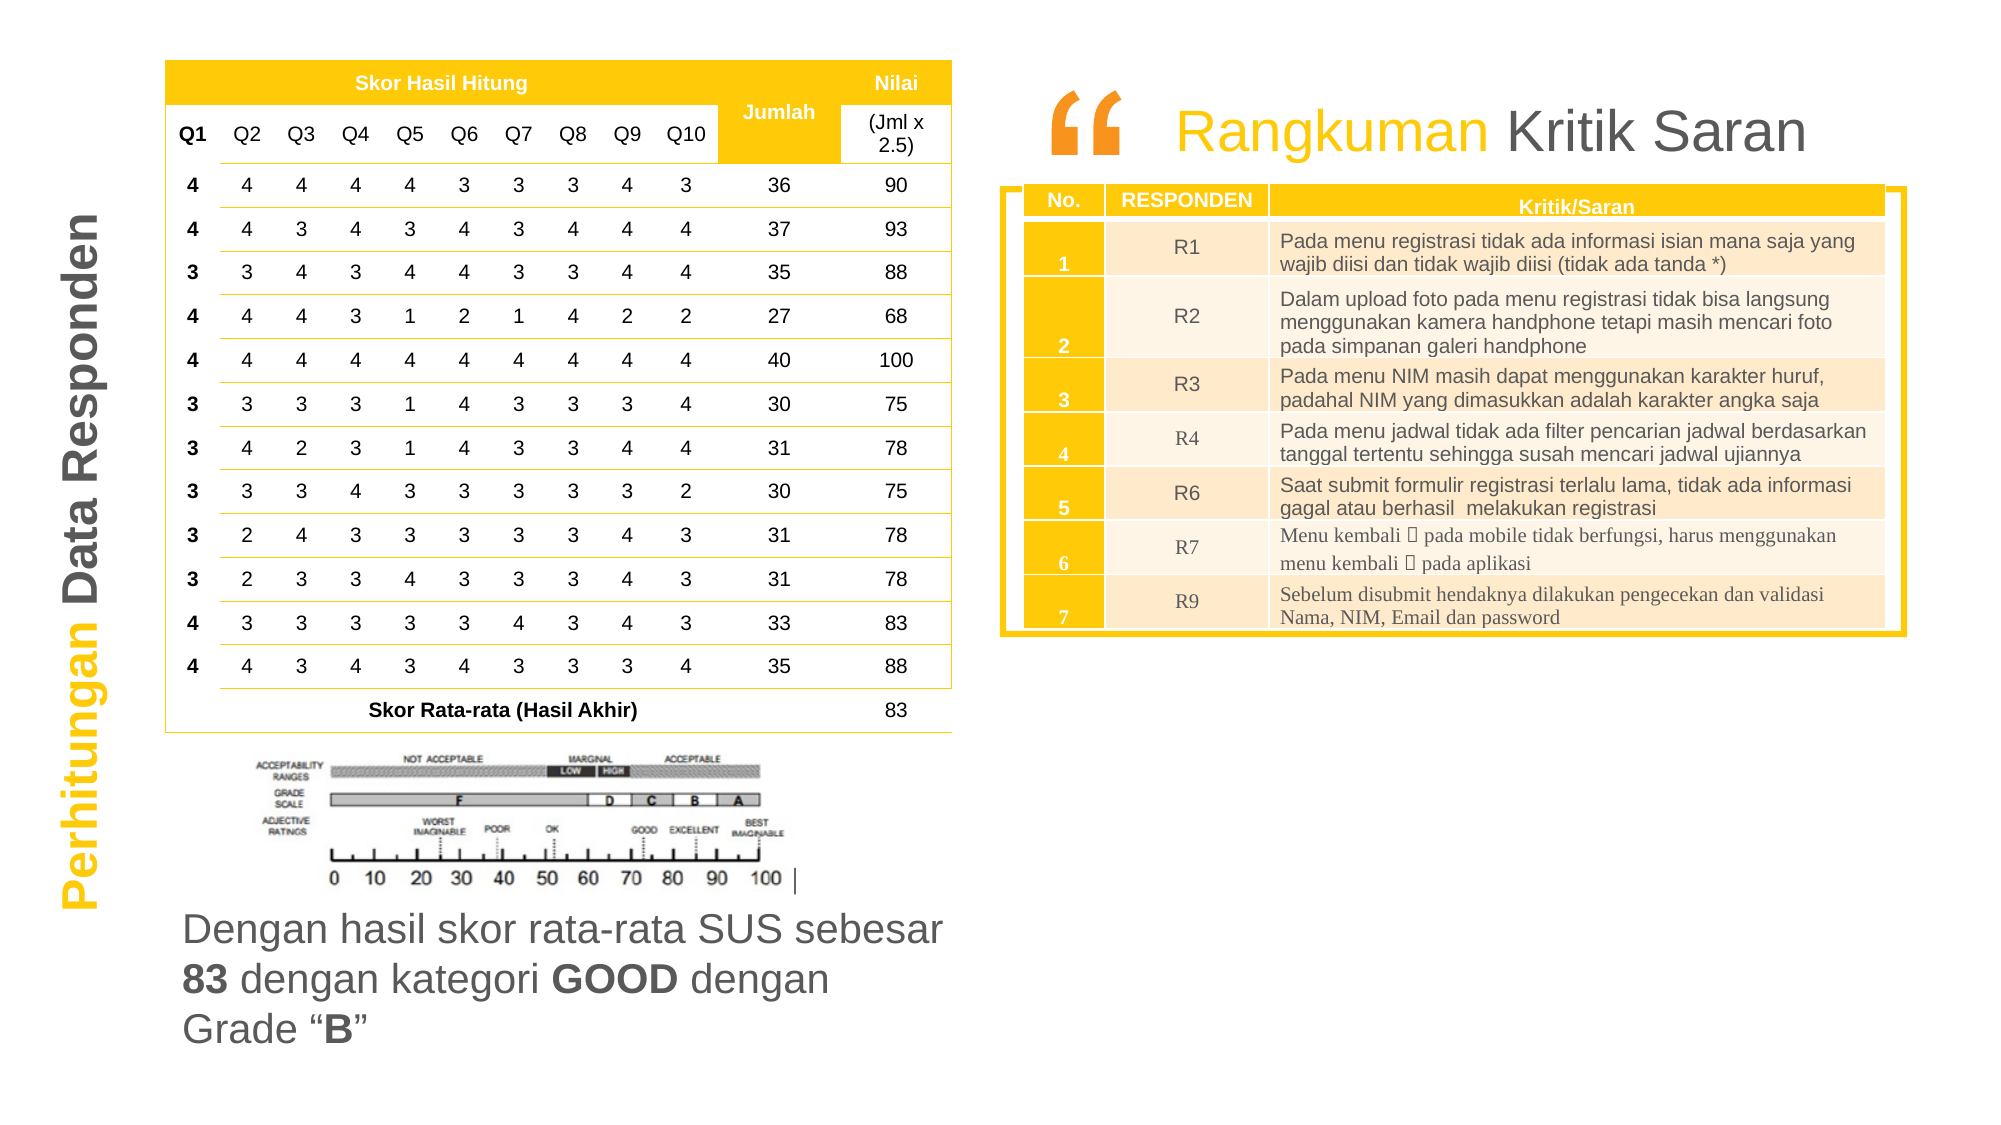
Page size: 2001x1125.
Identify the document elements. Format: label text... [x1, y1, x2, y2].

table_cell 3 [546, 558, 600, 601]
table_cell 3 [166, 251, 220, 295]
table_cell R7 [1106, 521, 1268, 574]
table_cell Q7 [492, 105, 546, 163]
table_cell 4 [383, 339, 437, 382]
table_cell 37 [718, 208, 841, 251]
table_cell 3 [655, 514, 718, 557]
table_cell 3 [546, 470, 600, 513]
table_cell 3 [492, 470, 546, 513]
picture [247, 736, 797, 902]
table_cell 3 [492, 164, 546, 207]
table_cell 4 [274, 295, 329, 338]
table_cell R2 [1106, 277, 1268, 357]
table_cell R1 [1106, 222, 1268, 275]
table_cell 4 [166, 645, 220, 689]
table_cell 3 [274, 208, 329, 251]
table_cell 1 [492, 295, 546, 338]
table_cell 4 [437, 339, 492, 382]
table_header No. [1024, 184, 1104, 216]
table_cell 4 [655, 427, 718, 469]
table_cell 4 [600, 514, 655, 557]
table_cell 4 [600, 252, 655, 294]
text_box Dengan hasil skor rata-rata SUS sebesar 83 dengan kategori GOOD dengan Grade “B” [176, 902, 952, 1053]
table_cell 33 [718, 602, 841, 644]
table_cell 2 [274, 427, 329, 469]
table_cell 4 [274, 514, 329, 557]
table_cell 4 [166, 339, 220, 382]
table_cell 3 [437, 470, 492, 513]
table_cell 2 [655, 295, 718, 338]
table_cell 3 [492, 208, 546, 251]
table_cell 2 [655, 470, 718, 513]
table_cell 4 [274, 252, 329, 294]
table_cell 68 [841, 295, 951, 338]
table_cell 4 [383, 252, 437, 294]
table_cell R6 [1106, 467, 1268, 519]
table_cell 3 [492, 383, 546, 426]
table_cell 30 [718, 470, 841, 513]
table_cell 3 [383, 470, 437, 513]
table_cell 3 [437, 558, 492, 601]
table_cell 3 [329, 602, 383, 644]
table_cell 4 [437, 427, 492, 469]
table_cell 2 [1024, 277, 1104, 357]
table_cell 75 [841, 470, 951, 513]
table_cell 2 [437, 295, 492, 338]
table_cell 30 [718, 383, 841, 426]
table_cell 78 [841, 558, 951, 601]
table_cell 4 [166, 164, 220, 207]
table_cell 31 [718, 514, 841, 557]
table_cell 3 [329, 558, 383, 601]
table_cell Q4 [329, 105, 383, 163]
table_cell 78 [841, 427, 951, 469]
table_cell 1 [383, 295, 437, 338]
table_cell Q3 [274, 105, 329, 163]
table_cell 4 [437, 252, 492, 294]
table_cell 3 [166, 514, 220, 557]
text_box [1050, 89, 1082, 156]
table_cell 4 [274, 164, 329, 207]
table_cell 3 [220, 602, 274, 644]
table_cell 3 [220, 252, 274, 294]
table_cell 4 [329, 645, 383, 688]
table_cell 3 [166, 557, 220, 601]
table_cell 36 [718, 164, 841, 207]
table_cell 4 [220, 208, 274, 251]
table_cell 2 [220, 558, 274, 601]
table_cell 100 [841, 339, 951, 382]
table_cell 4 [383, 164, 437, 207]
table_cell 35 [718, 252, 841, 294]
table_cell 31 [718, 558, 841, 601]
table_cell 3 [383, 514, 437, 557]
table_cell Q6 [437, 105, 492, 163]
table_cell 4 [655, 208, 718, 251]
table_cell 4 [655, 252, 718, 294]
table_cell 3 [274, 383, 329, 426]
table_cell 3 [220, 383, 274, 426]
table_cell 3 [166, 426, 220, 470]
table_cell 4 [220, 427, 274, 469]
table_header Skor Hasil Hitung [166, 61, 718, 105]
table_cell 3 [329, 383, 383, 426]
table_cell 83 [841, 689, 952, 732]
text_box [1092, 89, 1124, 156]
text_box Perhitungan Data Responden [39, 155, 115, 970]
table_cell 4 [166, 295, 220, 339]
table_cell 31 [718, 427, 841, 469]
table_cell 1 [1024, 222, 1104, 275]
table_cell 88 [841, 645, 951, 688]
table_cell 3 [492, 645, 546, 688]
table_cell 3 [492, 514, 546, 557]
table_cell 3 [546, 427, 600, 469]
text_box Rangkuman Kritik Saran [1167, 93, 1938, 164]
table_cell Q8 [546, 105, 600, 163]
table_cell Q10 [655, 105, 718, 163]
table_cell 4 [600, 339, 655, 382]
table_cell 5 [1024, 467, 1104, 519]
table_cell 4 [655, 383, 718, 426]
table_cell 4 [437, 645, 492, 688]
table_cell 4 [600, 602, 655, 644]
table_cell 4 [274, 339, 329, 382]
table_cell 4 [600, 558, 655, 601]
table_cell 6 [1024, 521, 1104, 574]
table_cell 4 [492, 602, 546, 644]
table_cell 3 [600, 645, 655, 688]
table_cell 3 [329, 514, 383, 557]
table_cell 3 [492, 558, 546, 601]
table_cell 4 [655, 339, 718, 382]
table_cell Sebelum disubmit hendaknya dilakukan pengecekan dan validasi Nama, NIM, Email dan password [1270, 575, 1885, 628]
table_cell 3 [546, 383, 600, 426]
table_cell 4 [546, 339, 600, 382]
table_cell 3 [1024, 358, 1104, 411]
table_cell Q5 [383, 105, 437, 163]
table_cell 3 [437, 514, 492, 557]
table_cell 4 [600, 427, 655, 469]
table_cell 4 [437, 208, 492, 251]
table_cell 2 [220, 514, 274, 557]
table_cell 3 [329, 427, 383, 469]
table_cell 4 [329, 470, 383, 513]
table_cell 3 [383, 208, 437, 251]
table_cell 4 [220, 645, 274, 688]
table_cell 93 [841, 208, 951, 251]
table_cell 3 [546, 252, 600, 294]
table_cell 3 [600, 470, 655, 513]
table_cell 75 [841, 383, 951, 426]
table_cell 4 [166, 601, 220, 645]
table_cell 4 [383, 558, 437, 601]
table_cell 3 [274, 645, 329, 688]
table_cell 3 [546, 602, 600, 644]
table_header RESPONDEN [1106, 184, 1268, 216]
table_cell 3 [383, 645, 437, 688]
table_cell 4 [546, 295, 600, 338]
table_cell 3 [655, 558, 718, 601]
table_cell 7 [1024, 575, 1104, 628]
table_cell Q2 [220, 105, 274, 163]
table_cell Pada menu jadwal tidak ada filter pencarian jadwal berdasarkan tanggal tertentu sehingga susah mencari jadwal ujiannya [1270, 413, 1885, 465]
table_cell 4 [600, 164, 655, 207]
table_header Nilai [841, 61, 952, 104]
table_cell 2 [600, 295, 655, 338]
table_cell Menu kembali  pada mobile tidak berfungsi, harus menggunakan menu kembali  pada aplikasi [1270, 521, 1885, 574]
table_cell 83 [841, 602, 951, 644]
table_header Jumlah [718, 61, 841, 164]
table_cell 3 [546, 645, 600, 688]
table_cell 78 [841, 514, 951, 557]
table_cell 3 [655, 164, 718, 207]
table_cell 4 [546, 208, 600, 251]
table_cell 3 [492, 427, 546, 469]
table_cell 4 [329, 339, 383, 382]
table_cell 4 [329, 164, 383, 207]
table_cell 3 [492, 252, 546, 294]
table_cell 3 [655, 602, 718, 644]
table_cell 3 [329, 295, 383, 338]
table_cell 3 [166, 470, 220, 514]
table_cell 35 [718, 645, 841, 688]
table_cell R9 [1106, 575, 1268, 628]
table_cell 4 [220, 164, 274, 207]
table_cell 4 [220, 295, 274, 338]
table_cell 1 [383, 427, 437, 469]
table_cell 4 [329, 208, 383, 251]
table_cell Skor Rata-rata (Hasil Akhir) [166, 689, 841, 732]
table_cell 4 [600, 208, 655, 251]
table_cell 1 [383, 383, 437, 426]
table_header Kritik/Saran [1270, 184, 1885, 216]
table_cell R4 [1106, 413, 1268, 465]
table_cell 3 [437, 602, 492, 644]
table_cell 88 [841, 252, 951, 294]
table_cell 4 [437, 383, 492, 426]
table_cell Q9 [600, 105, 655, 163]
table_cell 4 [492, 339, 546, 382]
table_cell 4 [166, 207, 220, 251]
table_cell Q1 [166, 105, 220, 164]
table_cell 3 [546, 164, 600, 207]
table_cell 4 [1024, 413, 1104, 465]
table_cell Saat submit formulir registrasi terlalu lama, tidak ada informasi gagal atau berhasil melakukan registrasi [1270, 467, 1885, 519]
table_cell 3 [437, 164, 492, 207]
table_cell 40 [718, 339, 841, 382]
table_cell Pada menu NIM masih dapat menggunakan karakter huruf, padahal NIM yang dimasukkan adalah karakter angka saja [1270, 358, 1885, 411]
table_cell 3 [274, 470, 329, 513]
table_cell 3 [220, 470, 274, 513]
table_cell 3 [546, 514, 600, 557]
table_cell 90 [841, 164, 951, 207]
table_cell 3 [329, 252, 383, 294]
table_cell Pada menu registrasi tidak ada informasi isian mana saja yang wajib diisi dan tidak wajib diisi (tidak ada tanda *) [1270, 222, 1885, 275]
table_cell 4 [220, 339, 274, 382]
table_cell 3 [600, 383, 655, 426]
table_cell 3 [166, 382, 220, 426]
table_cell 4 [655, 645, 718, 688]
table_cell 3 [274, 602, 329, 644]
table_cell 27 [718, 295, 841, 338]
table_cell Dalam upload foto pada menu registrasi tidak bisa langsung menggunakan kamera handphone tetapi masih mencari foto pada simpanan galeri handphone [1270, 277, 1885, 357]
table_cell (Jml x 2.5) [841, 105, 951, 163]
table_cell 3 [383, 602, 437, 644]
table_cell R3 [1106, 358, 1268, 411]
table_cell 3 [274, 558, 329, 601]
